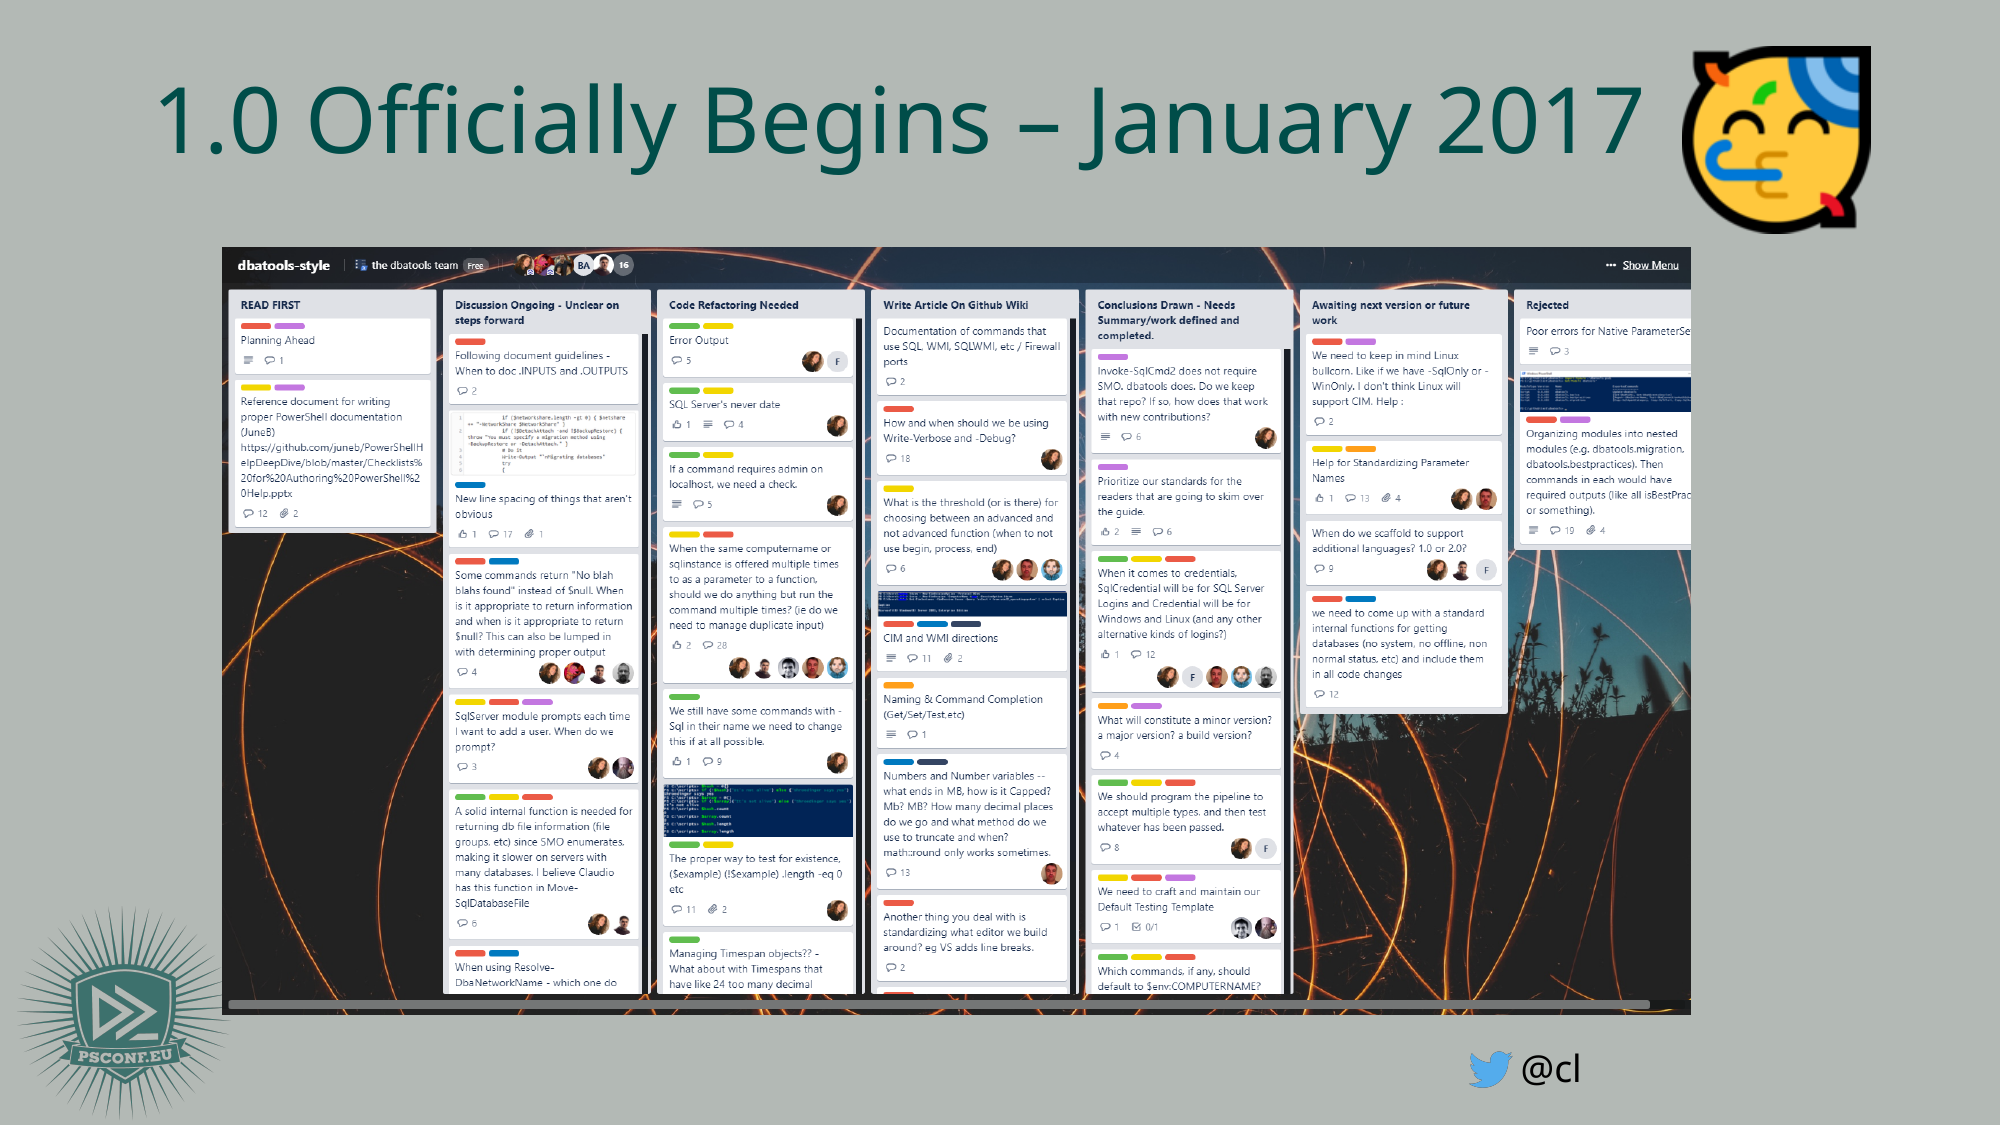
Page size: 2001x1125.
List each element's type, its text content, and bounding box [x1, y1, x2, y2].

picture [222, 247, 1691, 1015]
title 1.0 Officially Begins – January 2017 [137, 59, 1682, 188]
picture [1682, 46, 1871, 234]
footer @cl [1505, 1037, 1863, 1098]
picture [1458, 1037, 1523, 1103]
